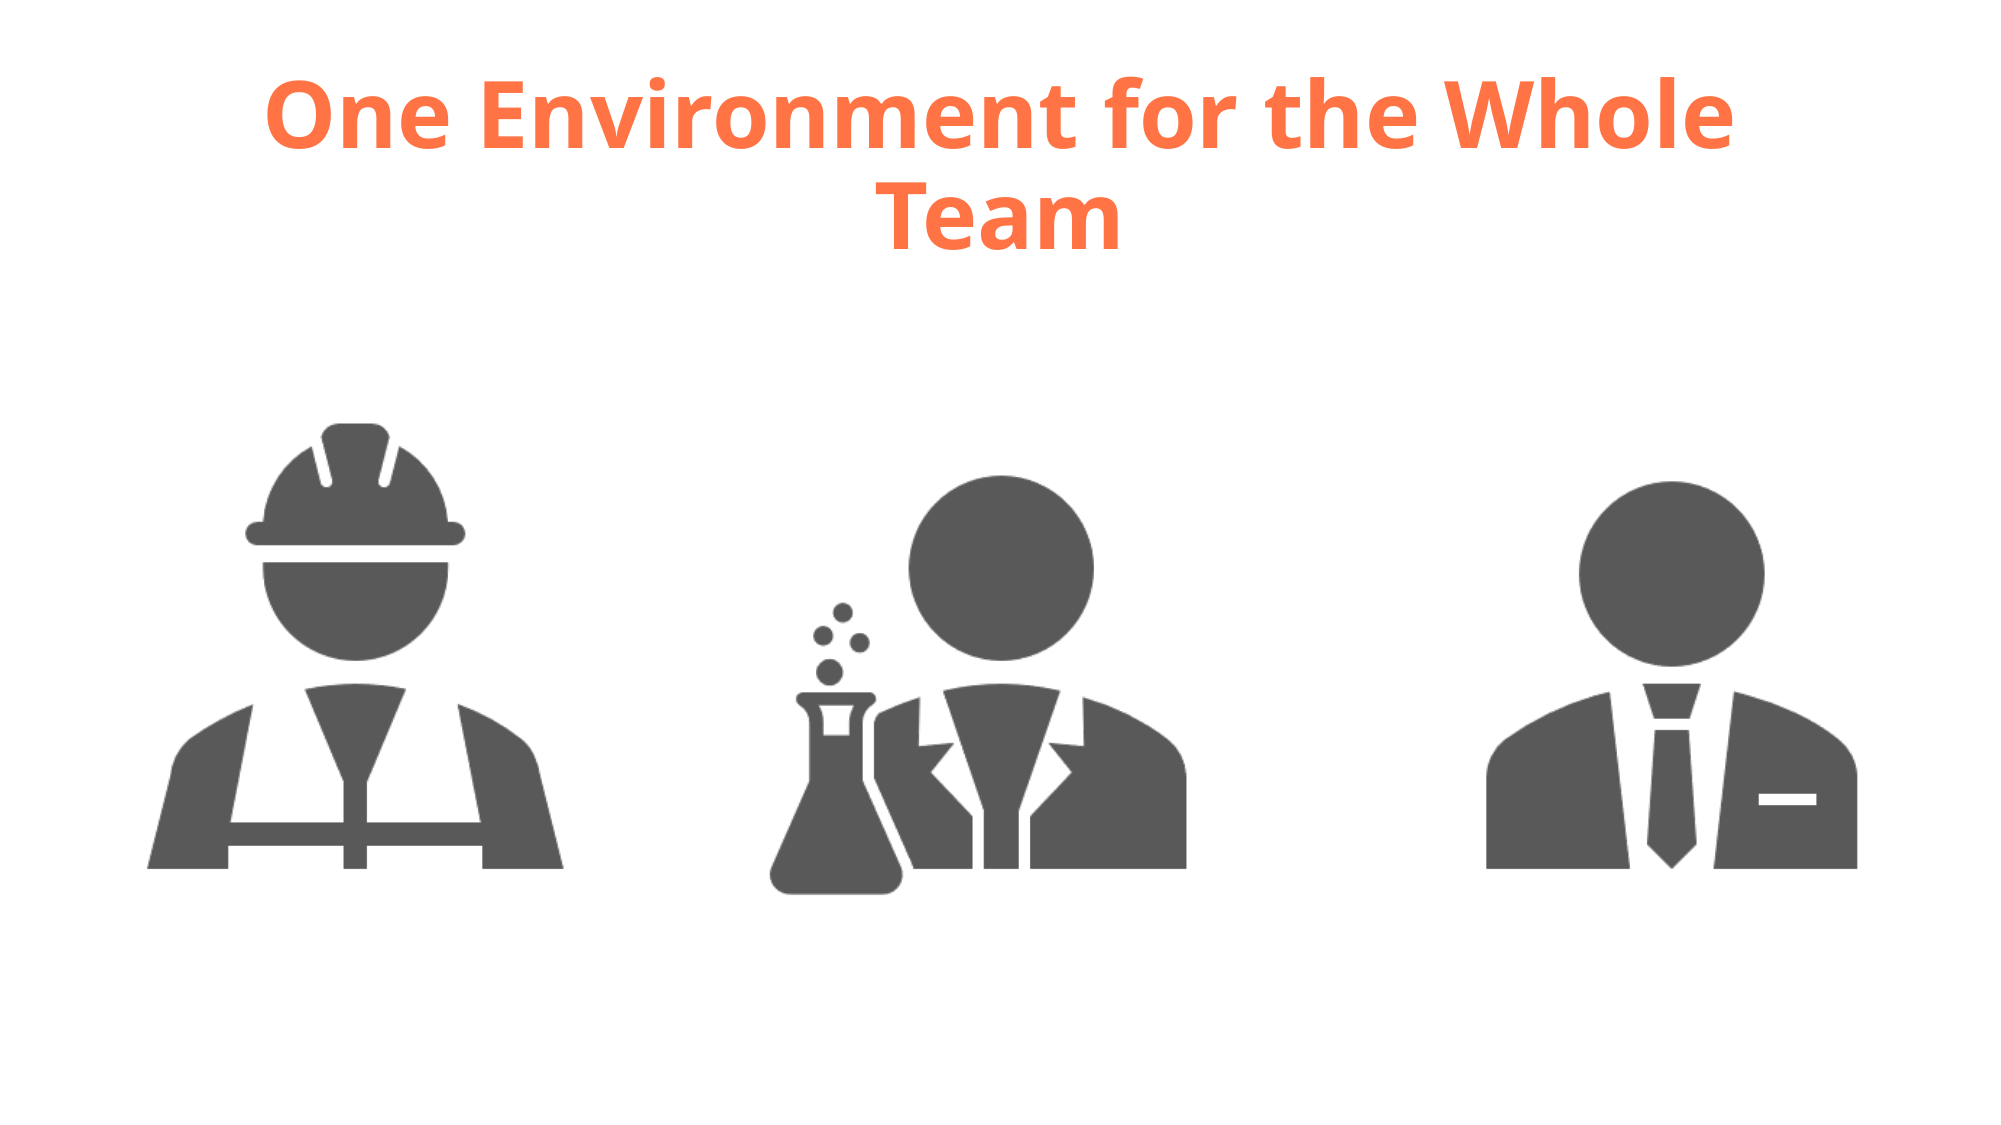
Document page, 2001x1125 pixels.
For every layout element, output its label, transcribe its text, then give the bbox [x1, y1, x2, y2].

title One Environment for the Whole Team [137, 59, 1863, 278]
picture [724, 395, 1279, 950]
picture [1394, 395, 1950, 950]
picture [78, 395, 633, 950]
